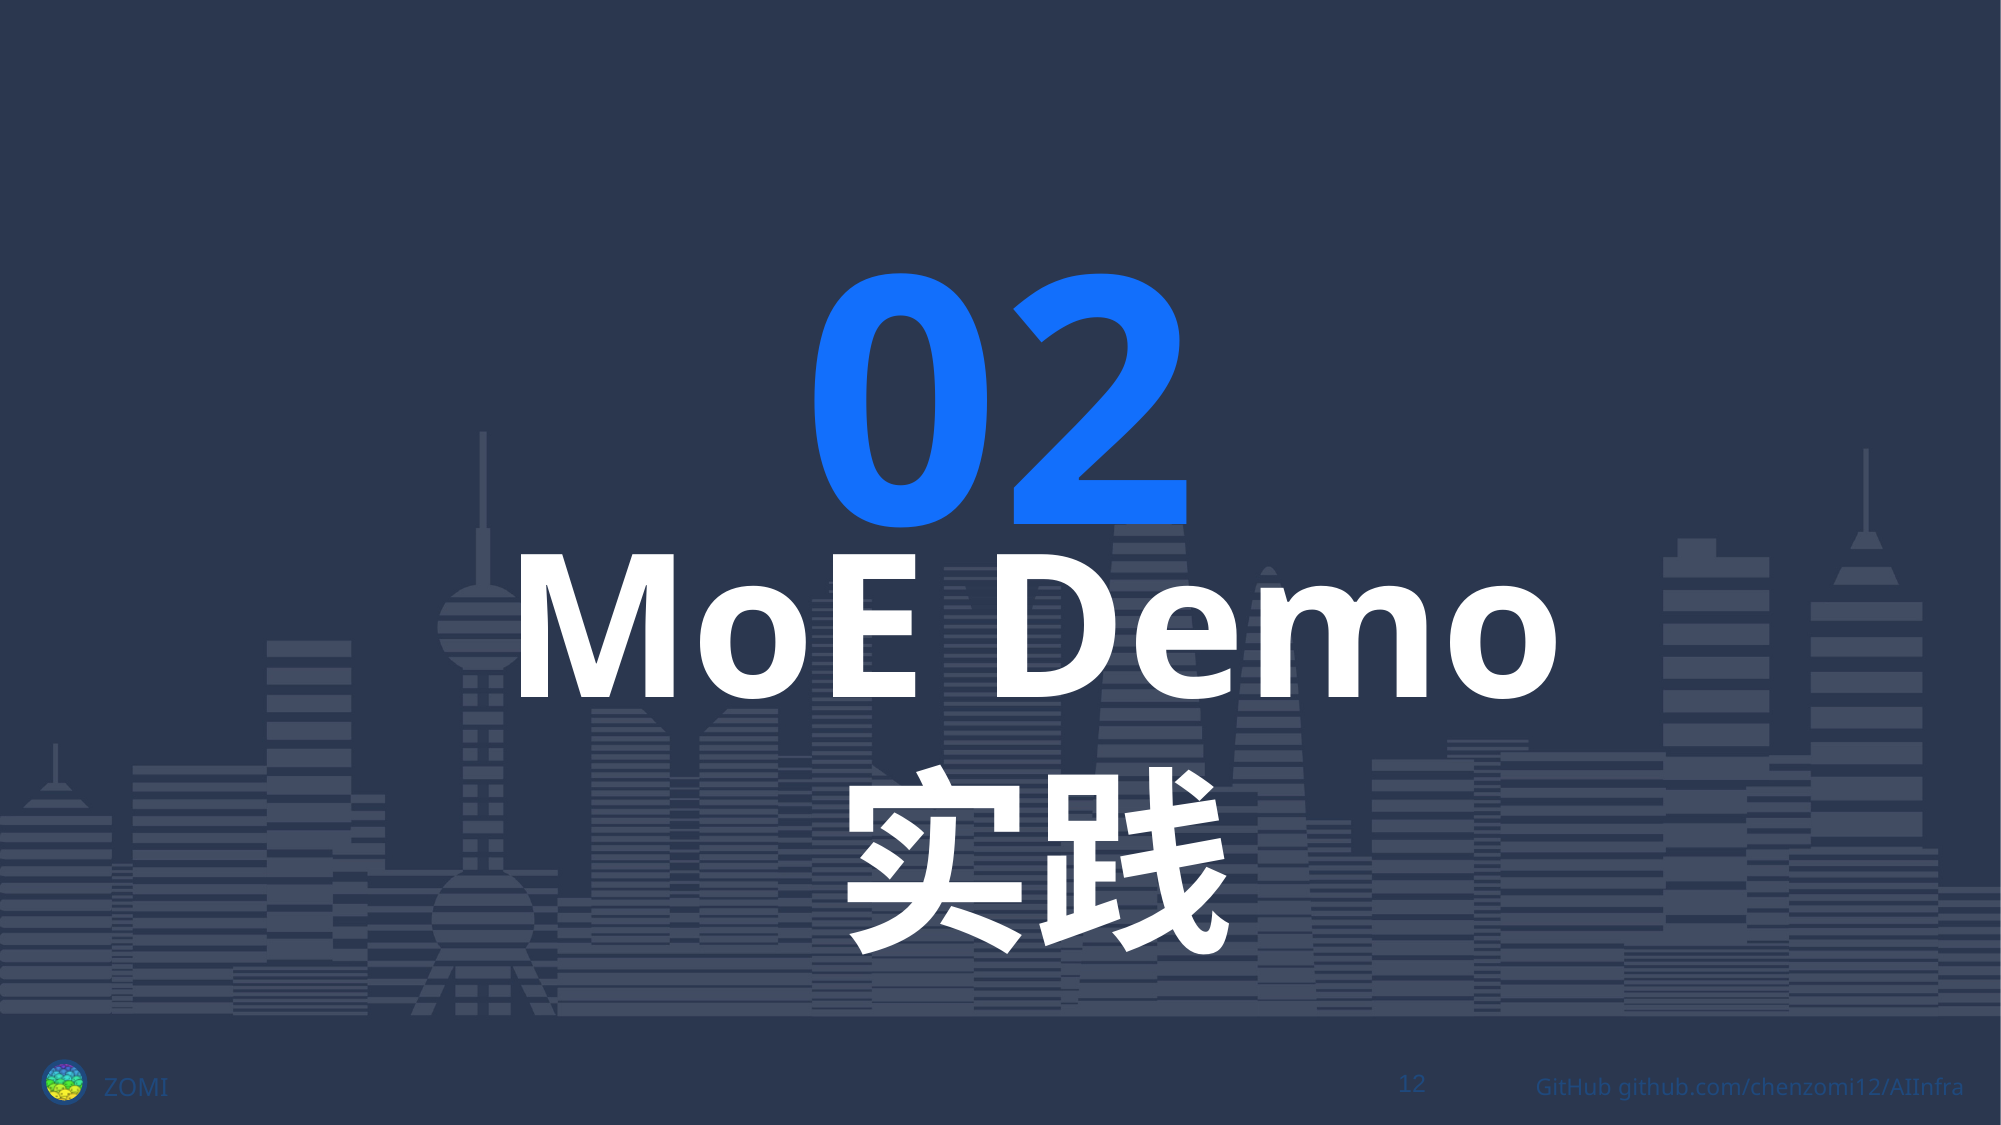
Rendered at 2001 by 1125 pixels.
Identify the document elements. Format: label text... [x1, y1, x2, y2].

text_box 02 [787, 171, 1213, 490]
picture [0, 0, 2001, 1125]
text_box MoE Demo 实践 [203, 490, 1866, 986]
